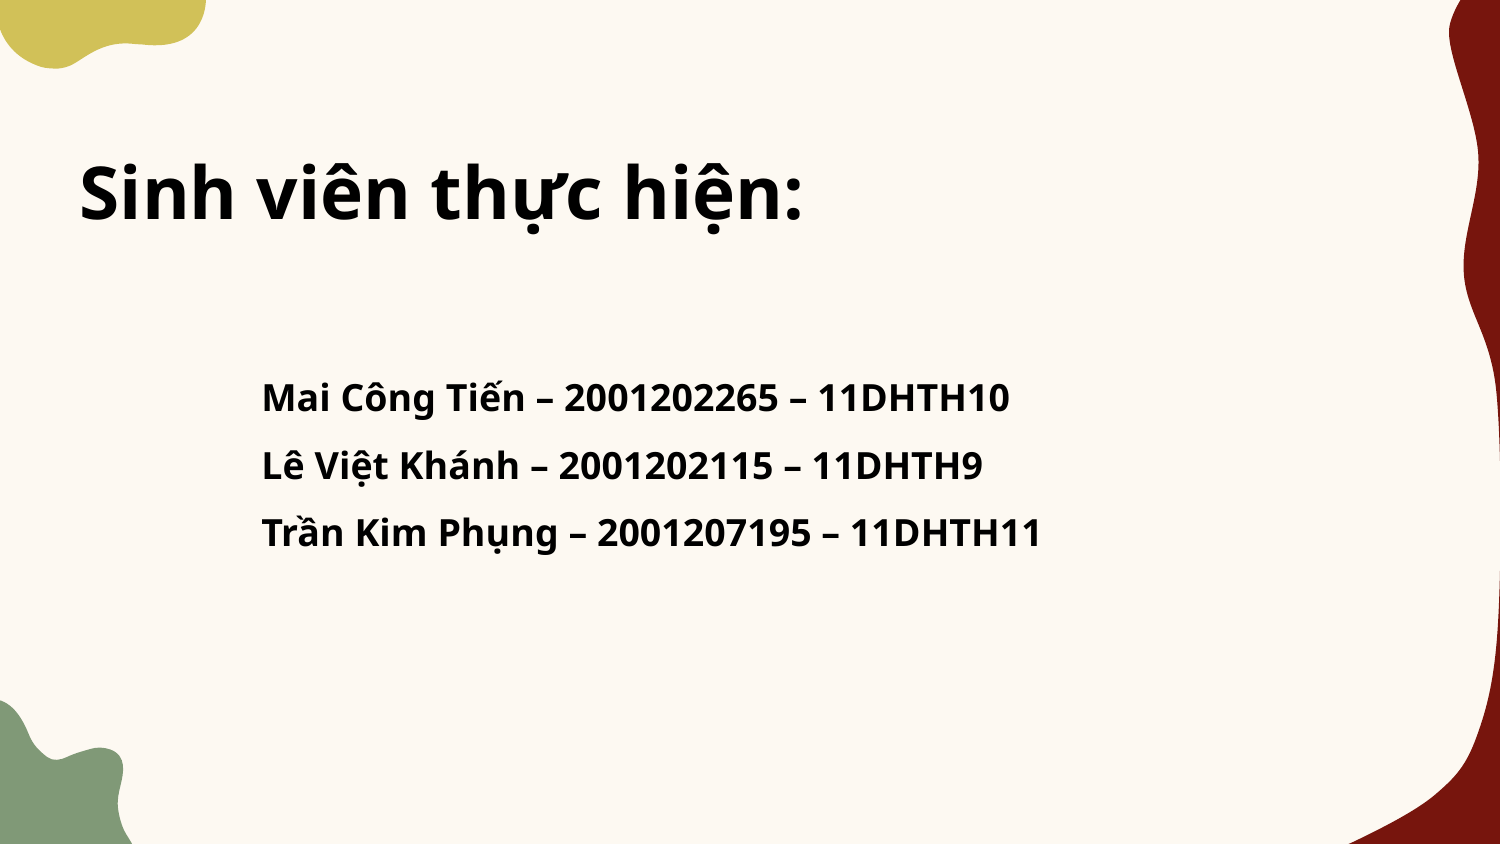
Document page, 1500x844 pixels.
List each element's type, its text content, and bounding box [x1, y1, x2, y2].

title Sinh viên thực hiện: [64, 131, 1329, 226]
list Mai Công Tiến – 2001202265 – 11DHTH10 Lê Việt Khánh – 2001202115 – 11DHTH9 Trần Kim Phụng – 2001207195 – 11DHTH11 [221, 336, 1486, 518]
